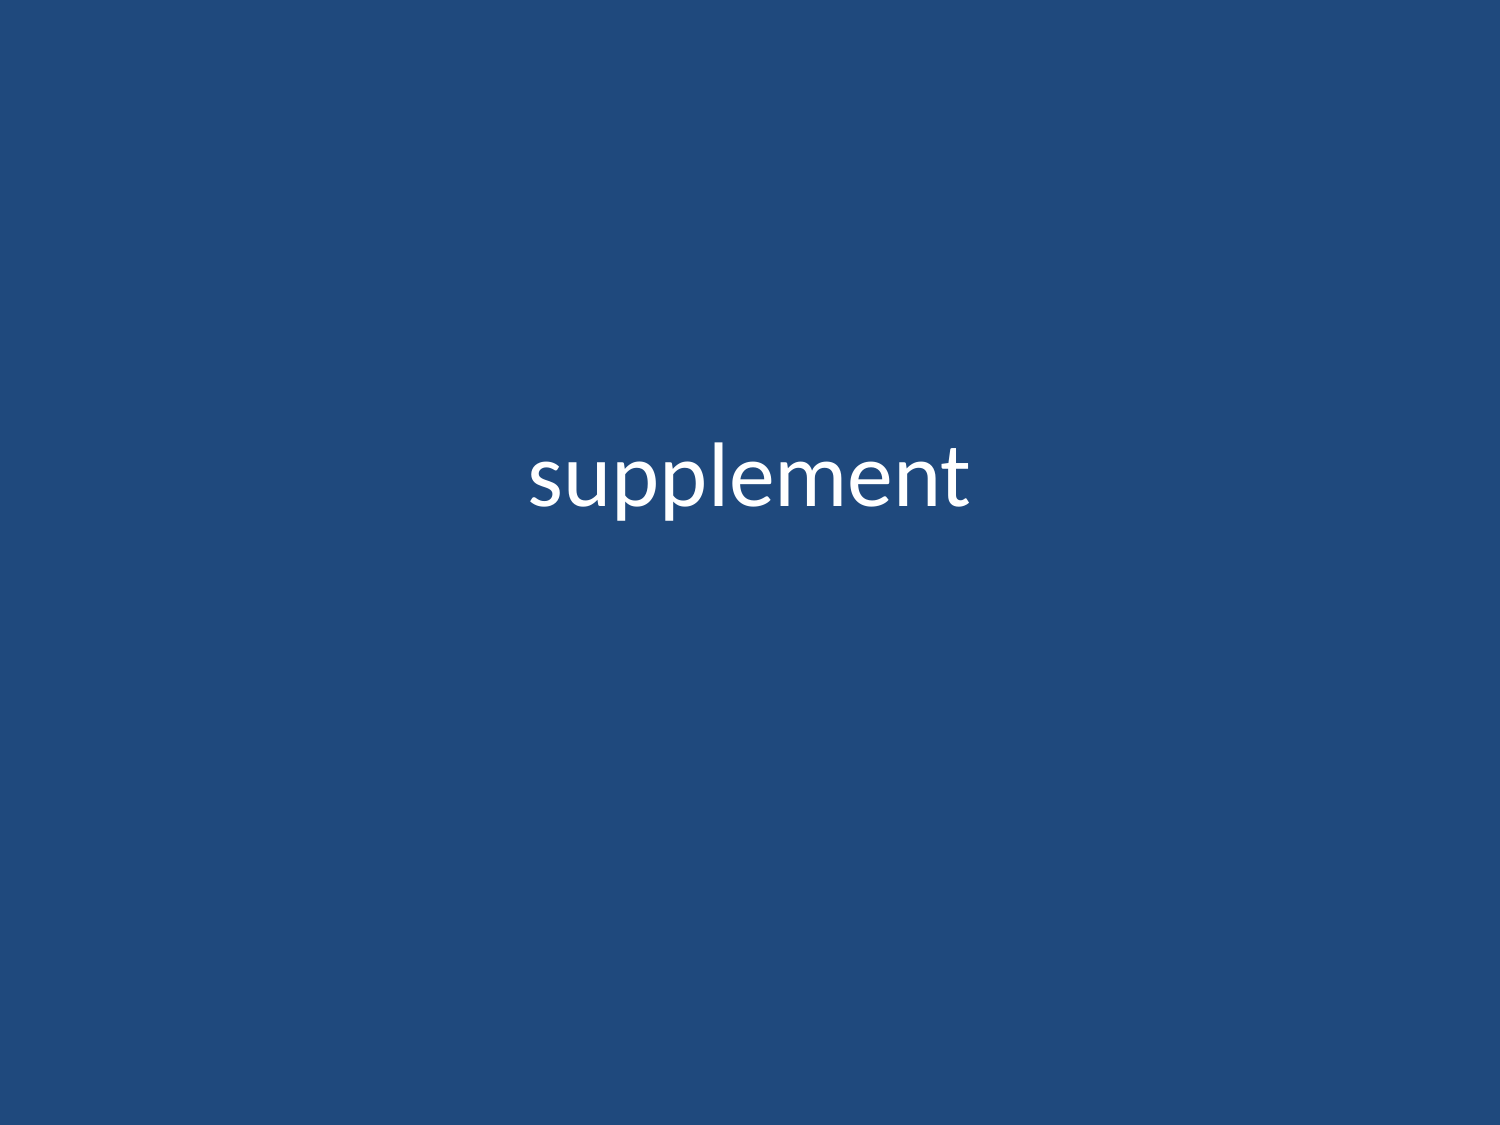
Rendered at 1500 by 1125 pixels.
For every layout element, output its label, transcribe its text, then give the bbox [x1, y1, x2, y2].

title supplement [112, 349, 1388, 591]
